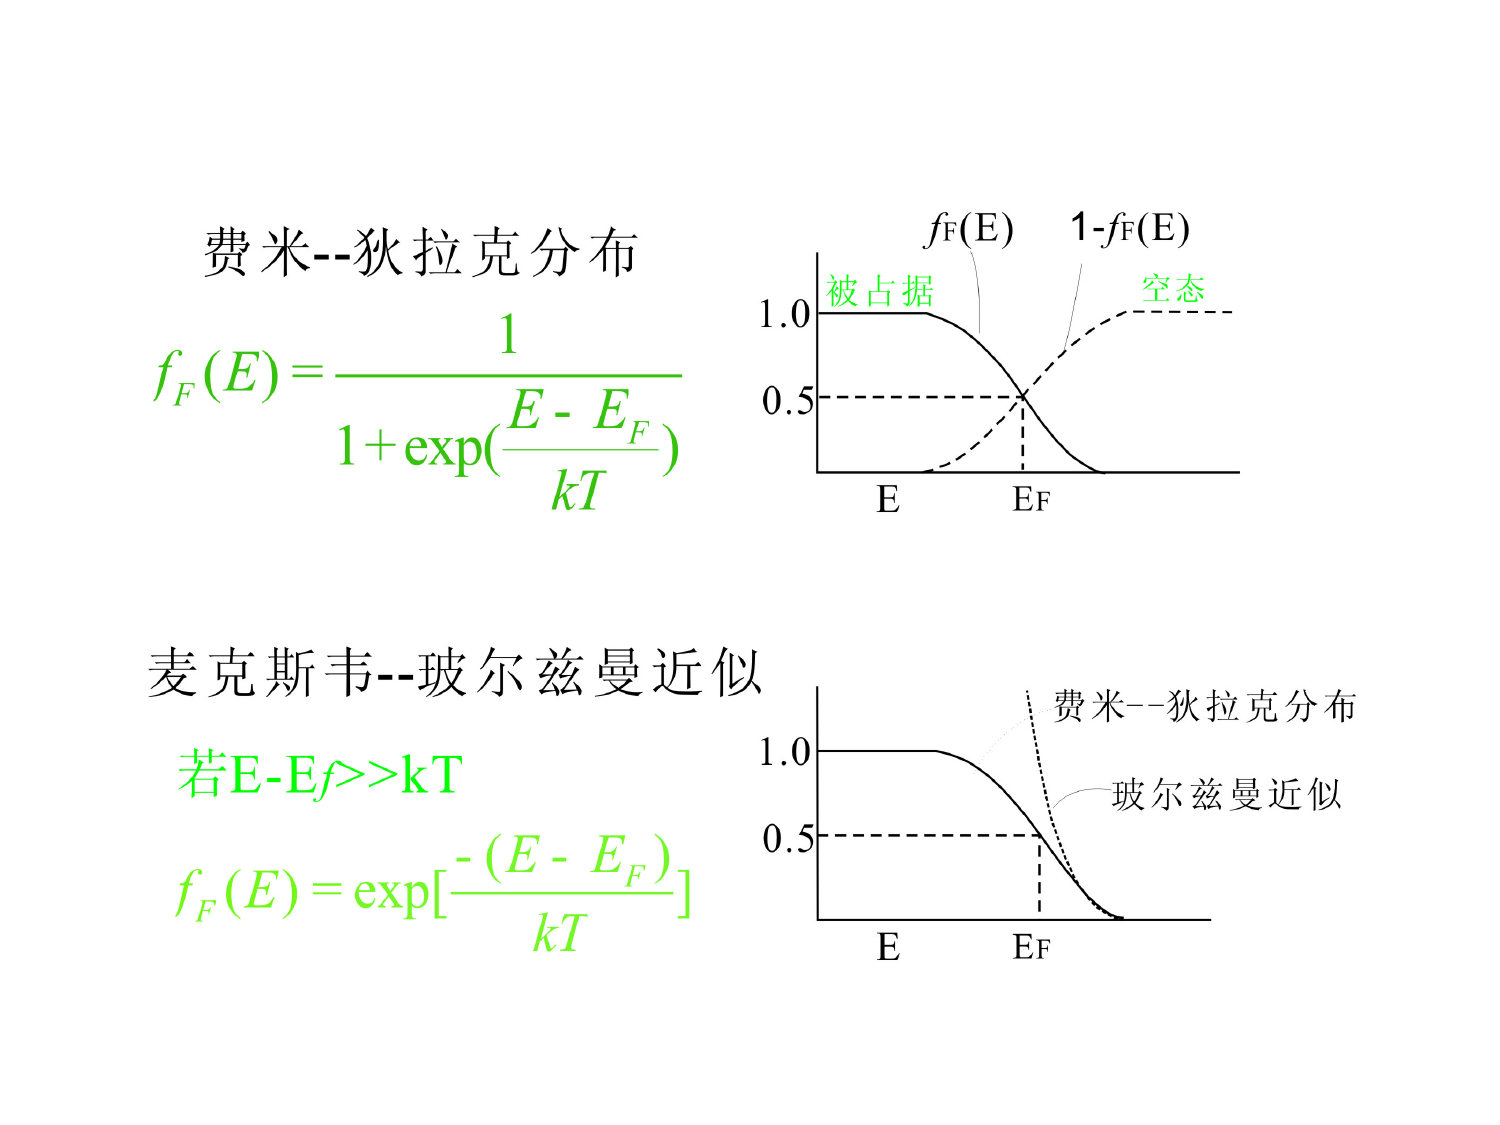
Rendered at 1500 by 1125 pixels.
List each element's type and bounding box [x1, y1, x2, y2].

picture [88, 101, 1424, 1000]
